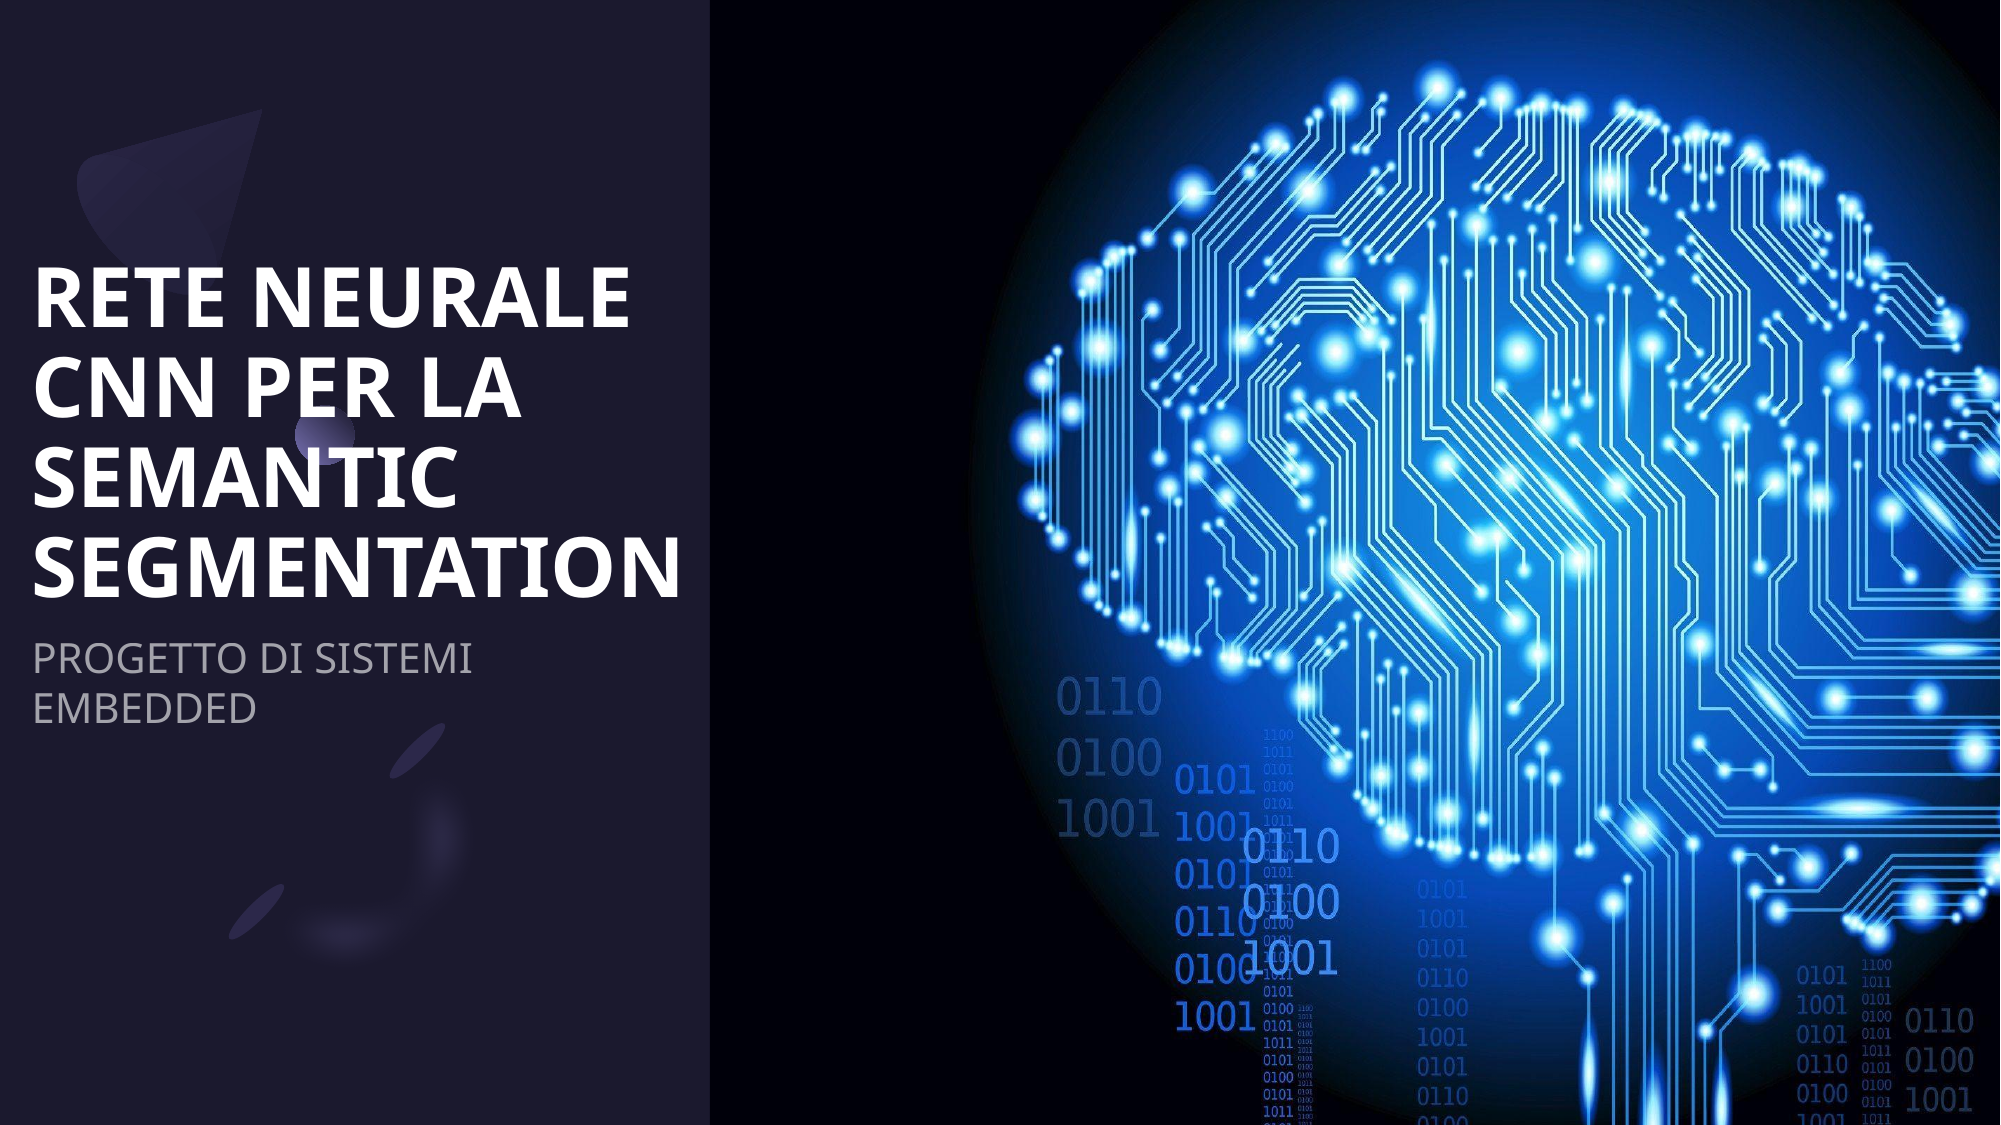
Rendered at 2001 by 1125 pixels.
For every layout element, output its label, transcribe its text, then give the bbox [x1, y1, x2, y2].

picture [709, 0, 2000, 1125]
subtitle PROGETTO DI SISTEMI EMBEDDED [31, 631, 617, 1008]
title RETE NEURALE CNN PER LA SEMANTIC SEGMENTATION [31, 117, 689, 616]
